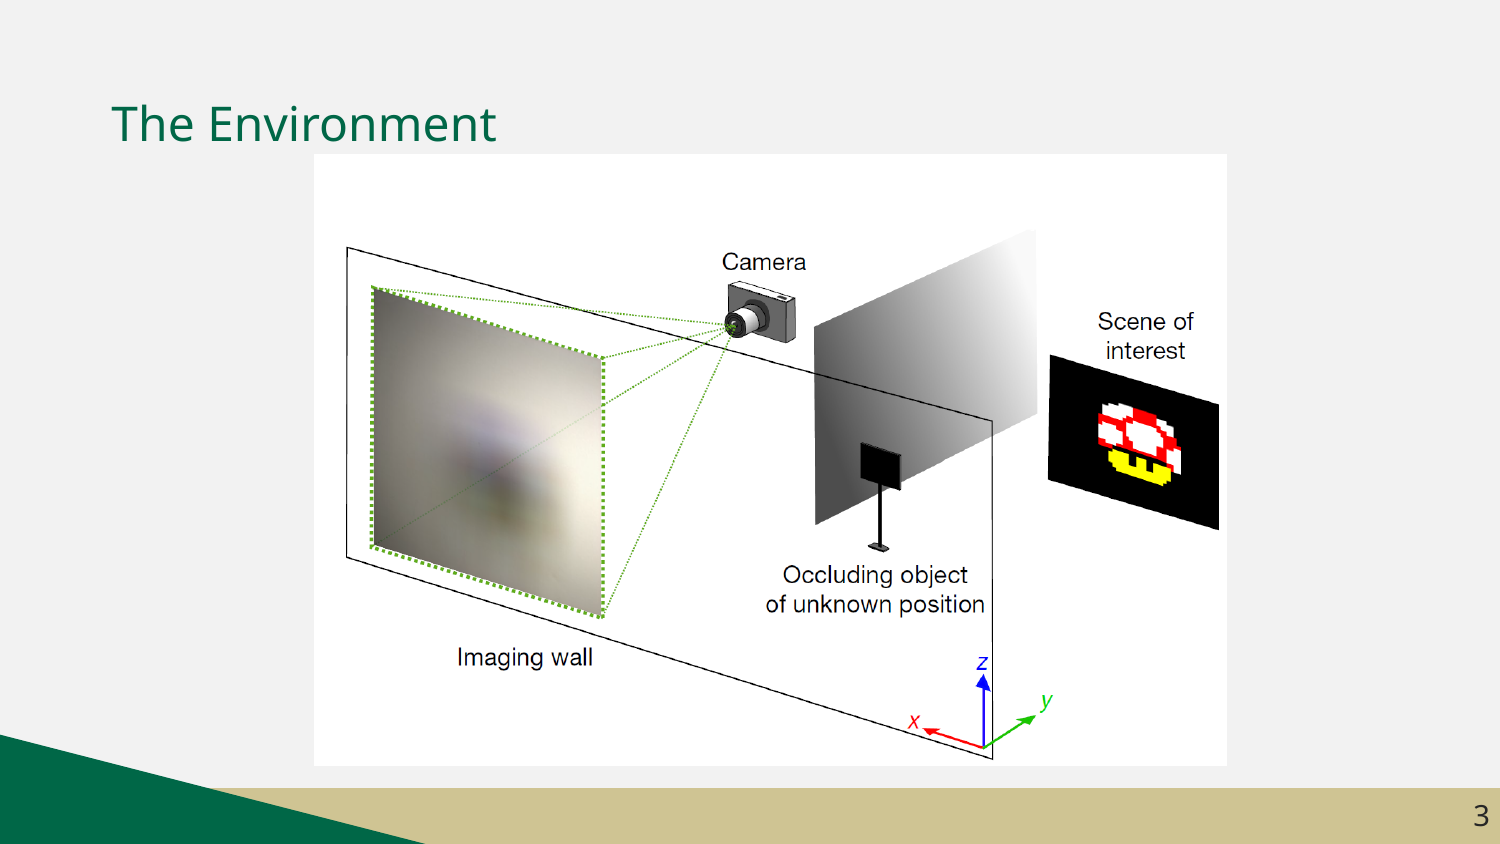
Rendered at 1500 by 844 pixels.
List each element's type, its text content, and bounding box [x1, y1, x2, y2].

picture [314, 153, 1228, 767]
title The Environment [103, 44, 1234, 208]
